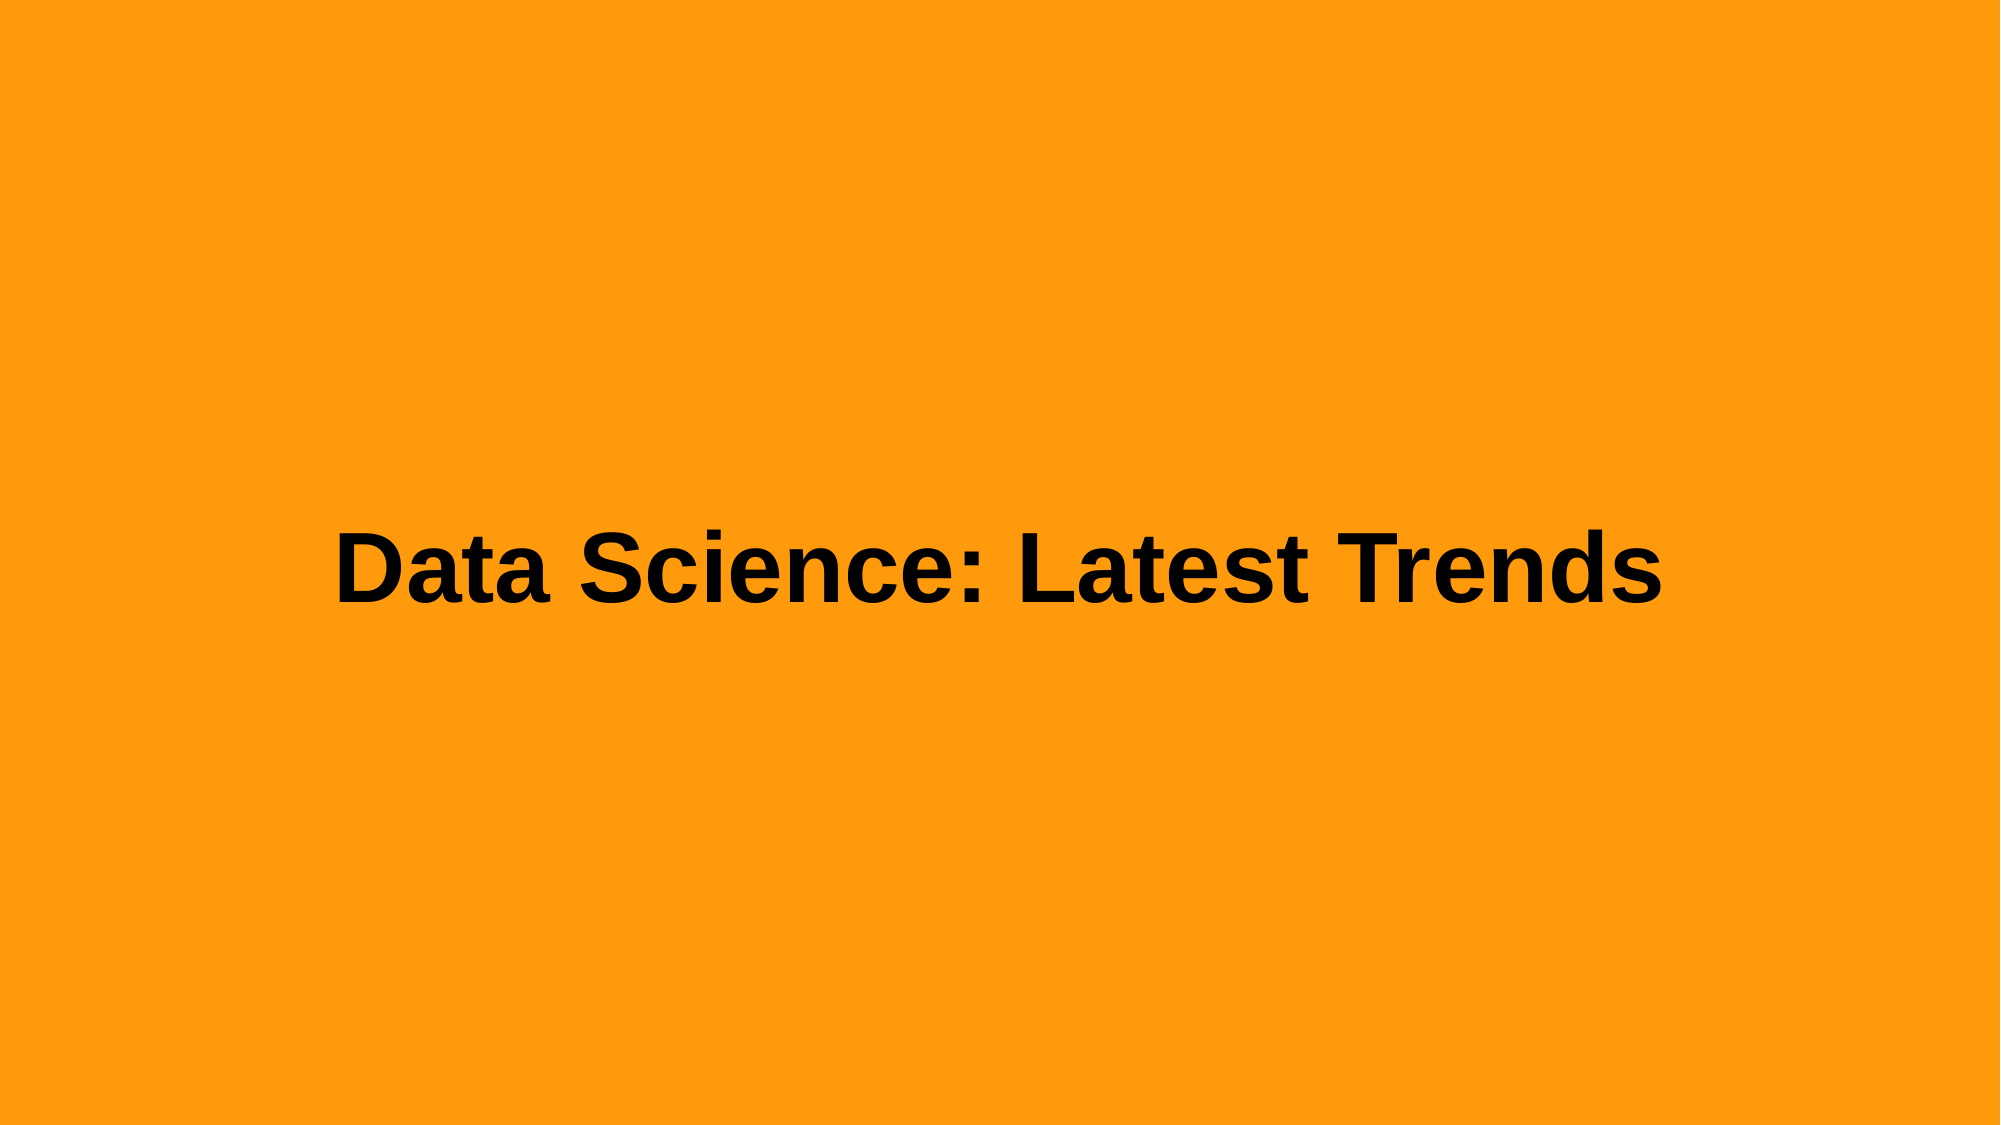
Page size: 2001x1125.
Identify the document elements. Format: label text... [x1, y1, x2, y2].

text_box Data Science: Latest Trends [0, 0, 2000, 1125]
